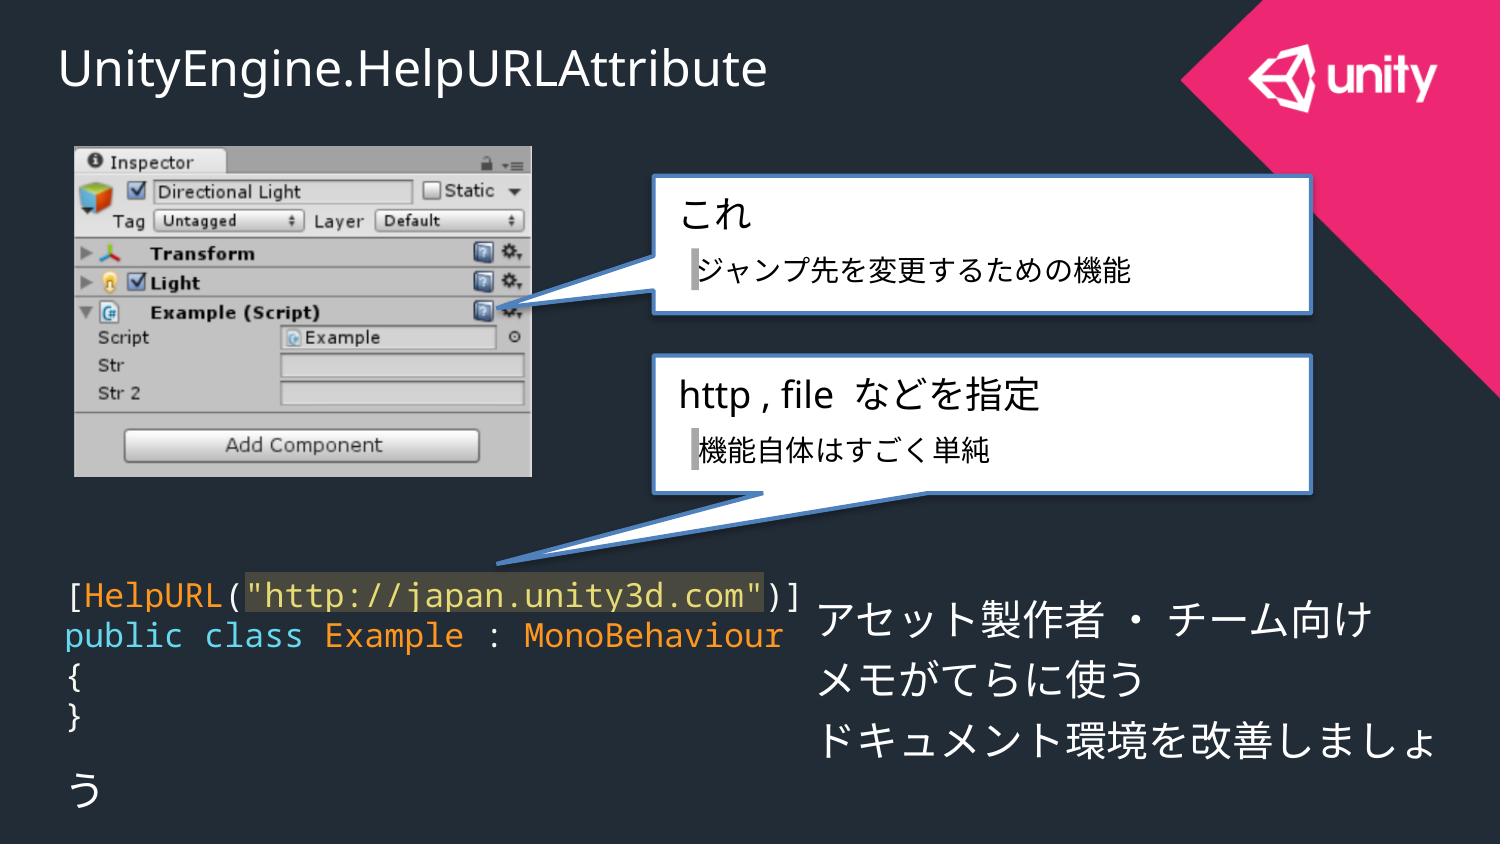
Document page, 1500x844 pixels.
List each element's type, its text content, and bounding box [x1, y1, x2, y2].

list アセット製作者 ・ チーム向け メモがてらに使う ドキュメント環境を改善しましょう [56, 408, 1473, 799]
text_box [HelpURL("http://japan.unity3d.com")] public class Example : MonoBehaviour { } [49, 567, 845, 742]
picture [74, 146, 532, 478]
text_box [653, 355, 1312, 494]
list アセット製作者 ・ チーム向け メモがてらに使う ドキュメント環境を改善しましょう [56, 102, 1174, 567]
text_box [653, 175, 1312, 314]
picture [1180, 0, 1500, 400]
title UnityEngine.HelpURLAttribute [56, 31, 1174, 102]
